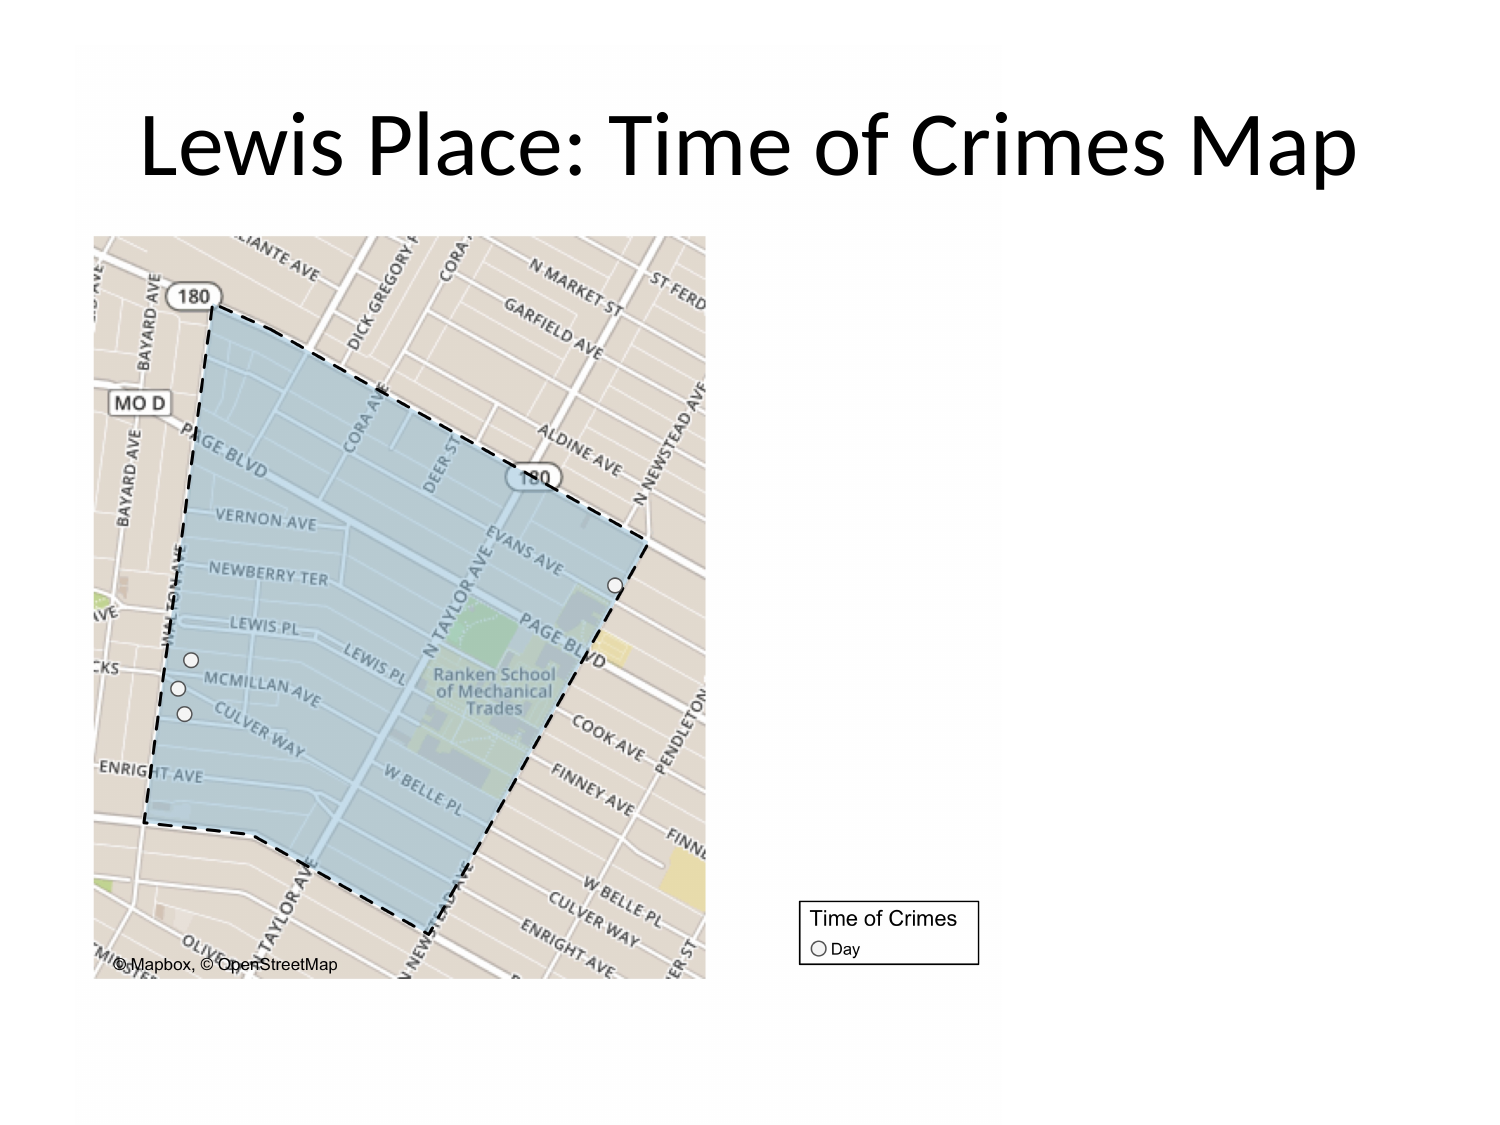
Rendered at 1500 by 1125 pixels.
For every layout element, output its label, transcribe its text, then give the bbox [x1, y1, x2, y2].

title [74, 44, 1003, 1125]
title Lewis Place: Time of Crimes Map [1003, 45, 1425, 233]
